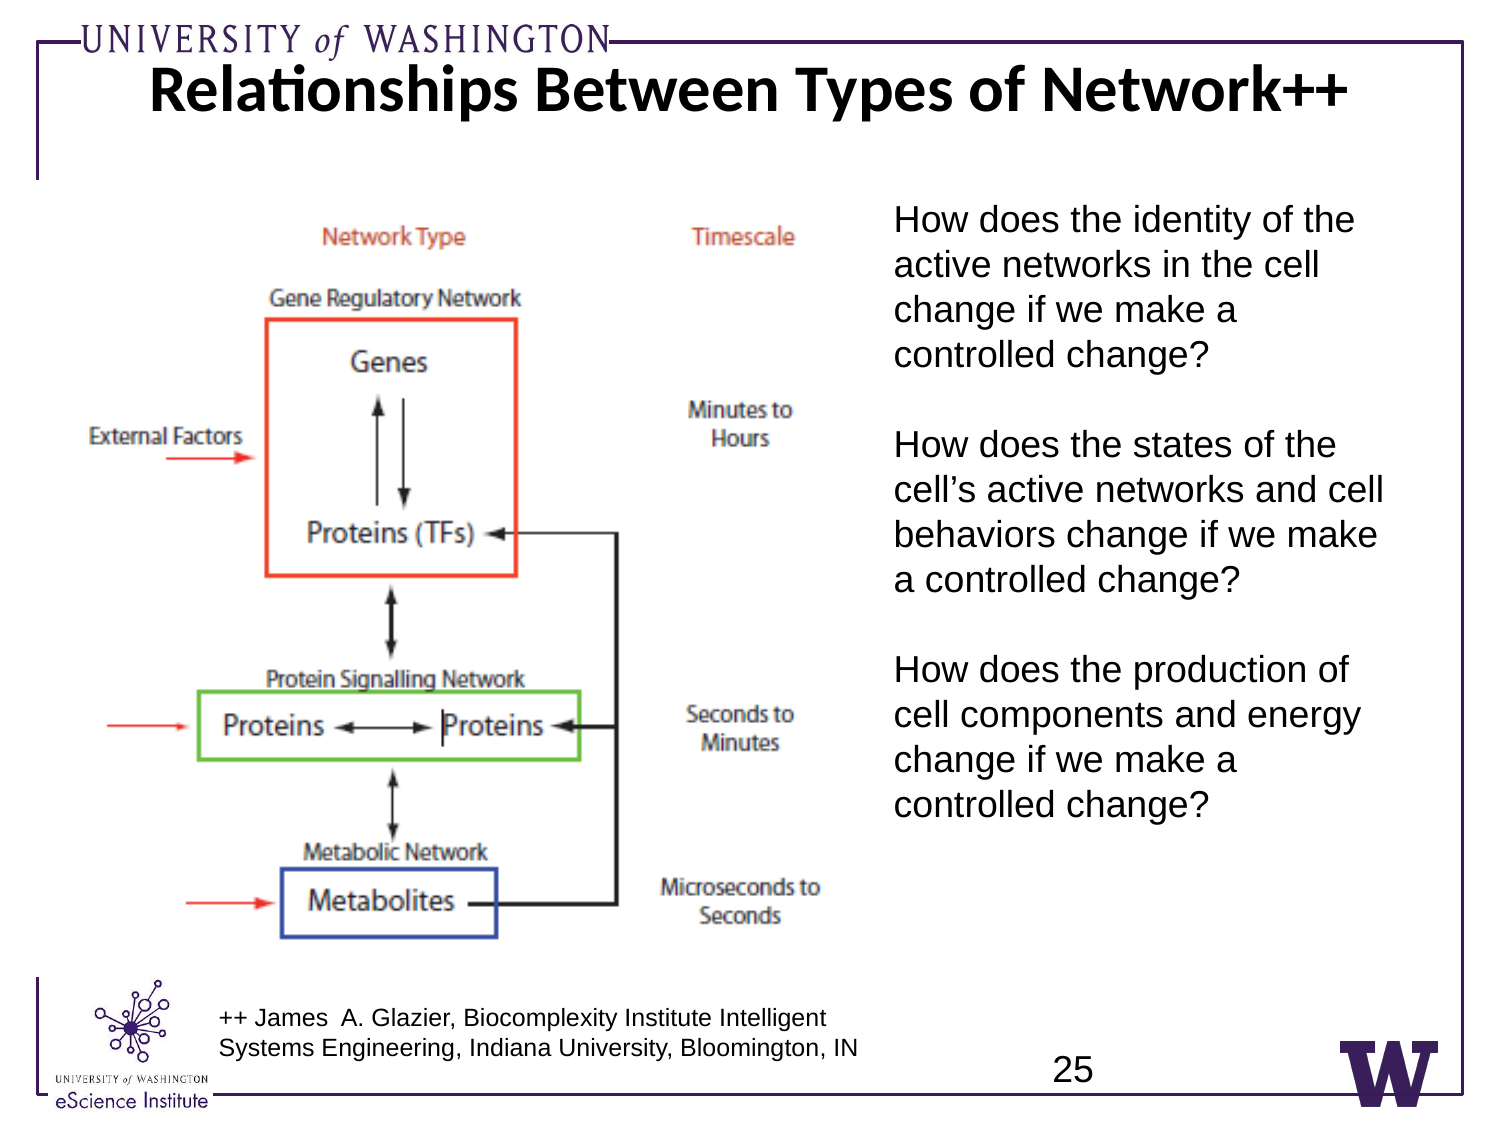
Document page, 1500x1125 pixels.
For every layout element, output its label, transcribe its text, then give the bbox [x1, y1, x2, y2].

picture [81, 24, 609, 37]
text_box ++ James A. Glazier, Biocomplexity Institute Intelligent Systems Engineering, Indiana University, Bloomington, IN [203, 993, 879, 1069]
text_box [0, 50, 1500, 175]
picture [1340, 1041, 1438, 1093]
title Relationships Between Types of Network++ [37, 37, 1463, 50]
picture [1340, 1096, 1438, 1107]
text_box How does the identity of the active networks in the cell change if we make a controlled change? How does the states of the cell’s active networks and cell behaviors change if we make a controlled change? How does the production of cell components and energy change if we make a controlled change? [914, 187, 1417, 833]
picture [0, 180, 911, 977]
picture [48, 978, 213, 1113]
slide_number 25 [1037, 1037, 1325, 1098]
